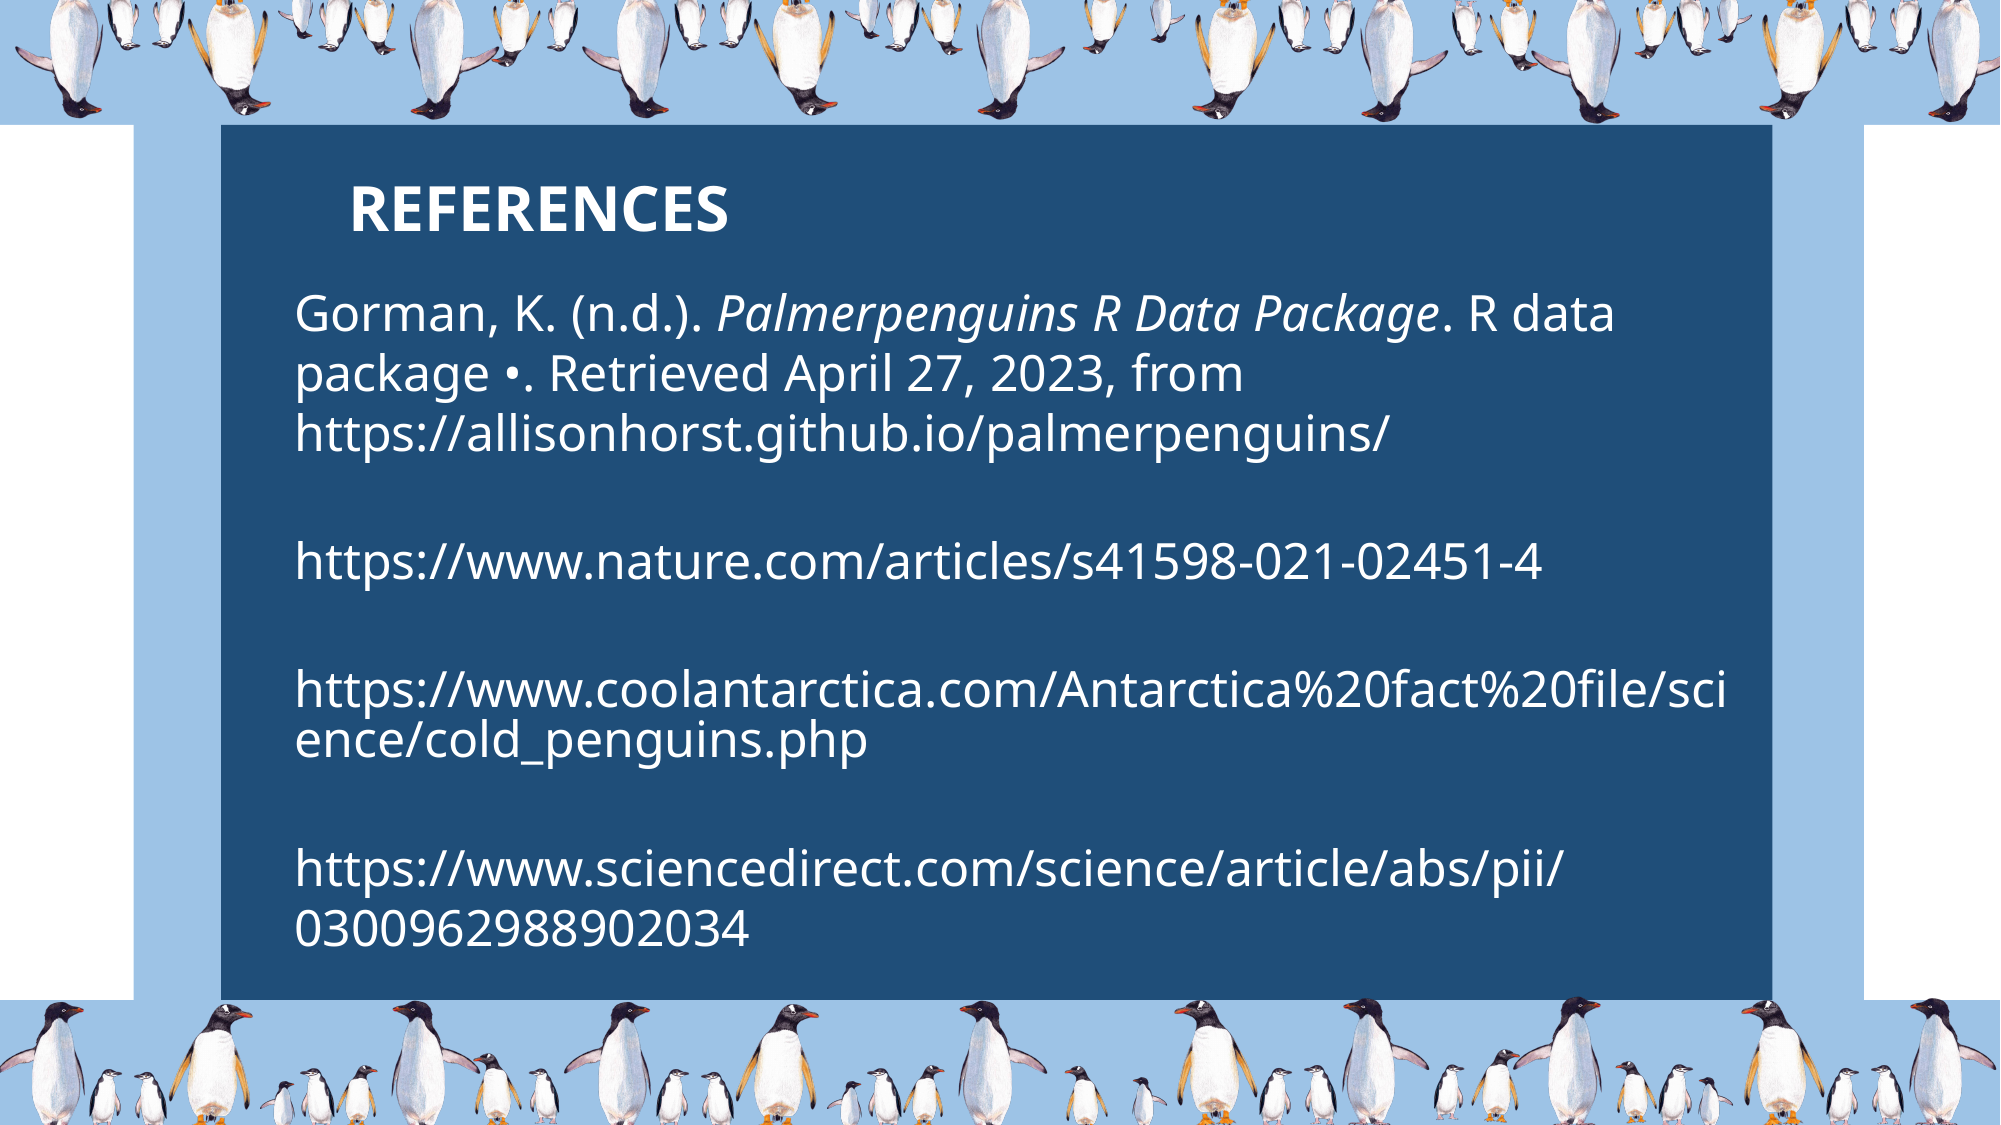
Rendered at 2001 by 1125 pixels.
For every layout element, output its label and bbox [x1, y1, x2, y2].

text_box [10, 0, 2000, 160]
text_box [0, 960, 2000, 1125]
text_box [0, 119, 2000, 960]
text_box [294, 161, 1847, 960]
